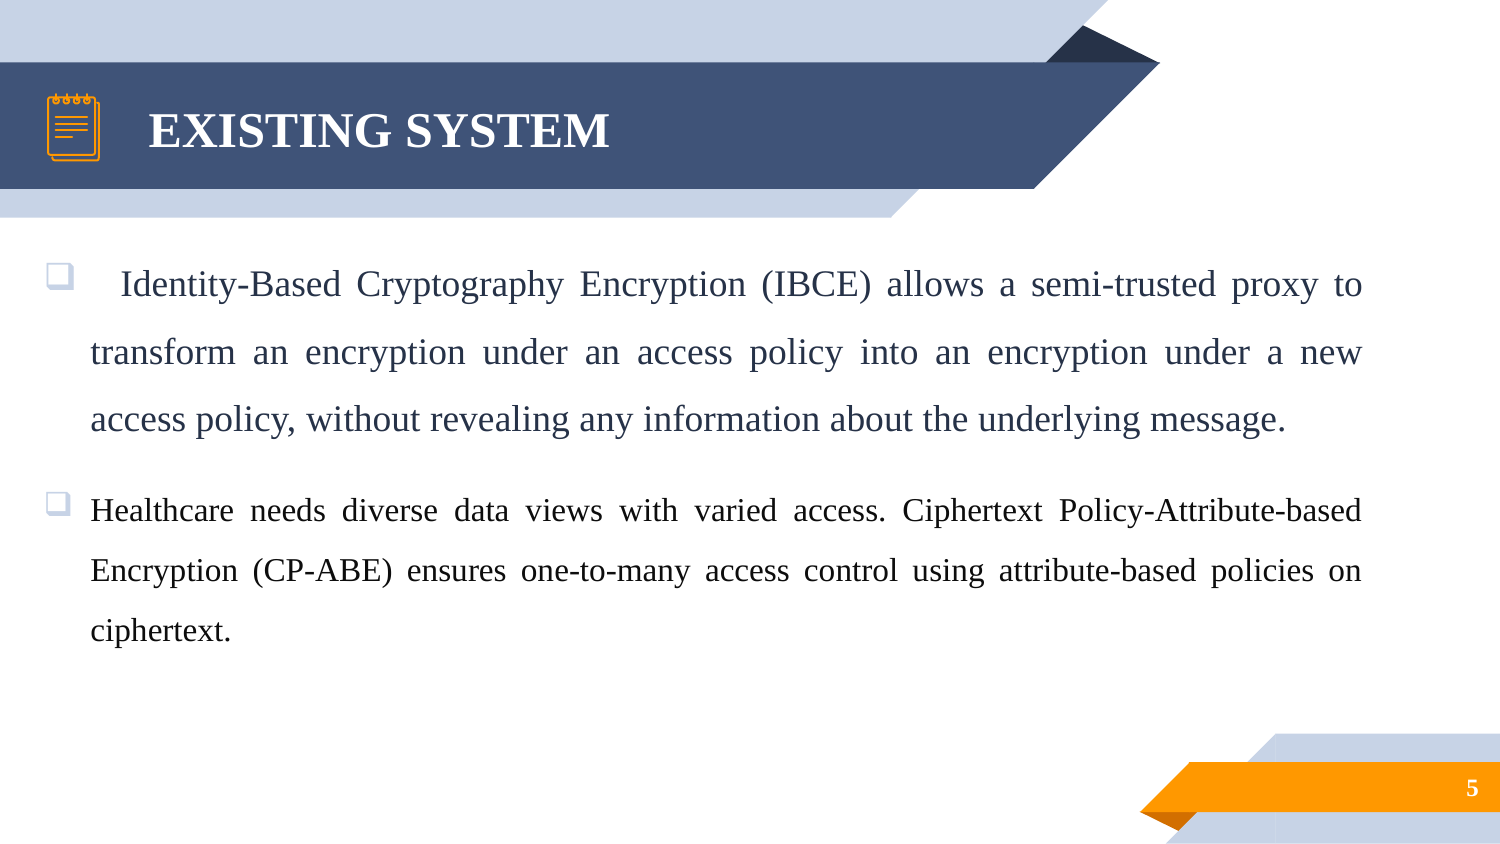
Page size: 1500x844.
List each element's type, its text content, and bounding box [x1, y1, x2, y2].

list Identity-Based Cryptography Encryption (IBCE) allows a semi-trusted proxy to transform an encryption under an access policy into an encryption under a new access policy, without revealing any information about the underlying message. Healthcare needs diverse data views with varied access. Ciphertext Policy-Attribute-based Encryption (CP-ABE) ensures one-to-many access control using attribute-based policies on ciphertext. [28, 221, 1380, 761]
title EXISTING SYSTEM [133, 64, 997, 190]
slide_number 5 [1249, 760, 1494, 813]
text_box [47, 93, 100, 161]
